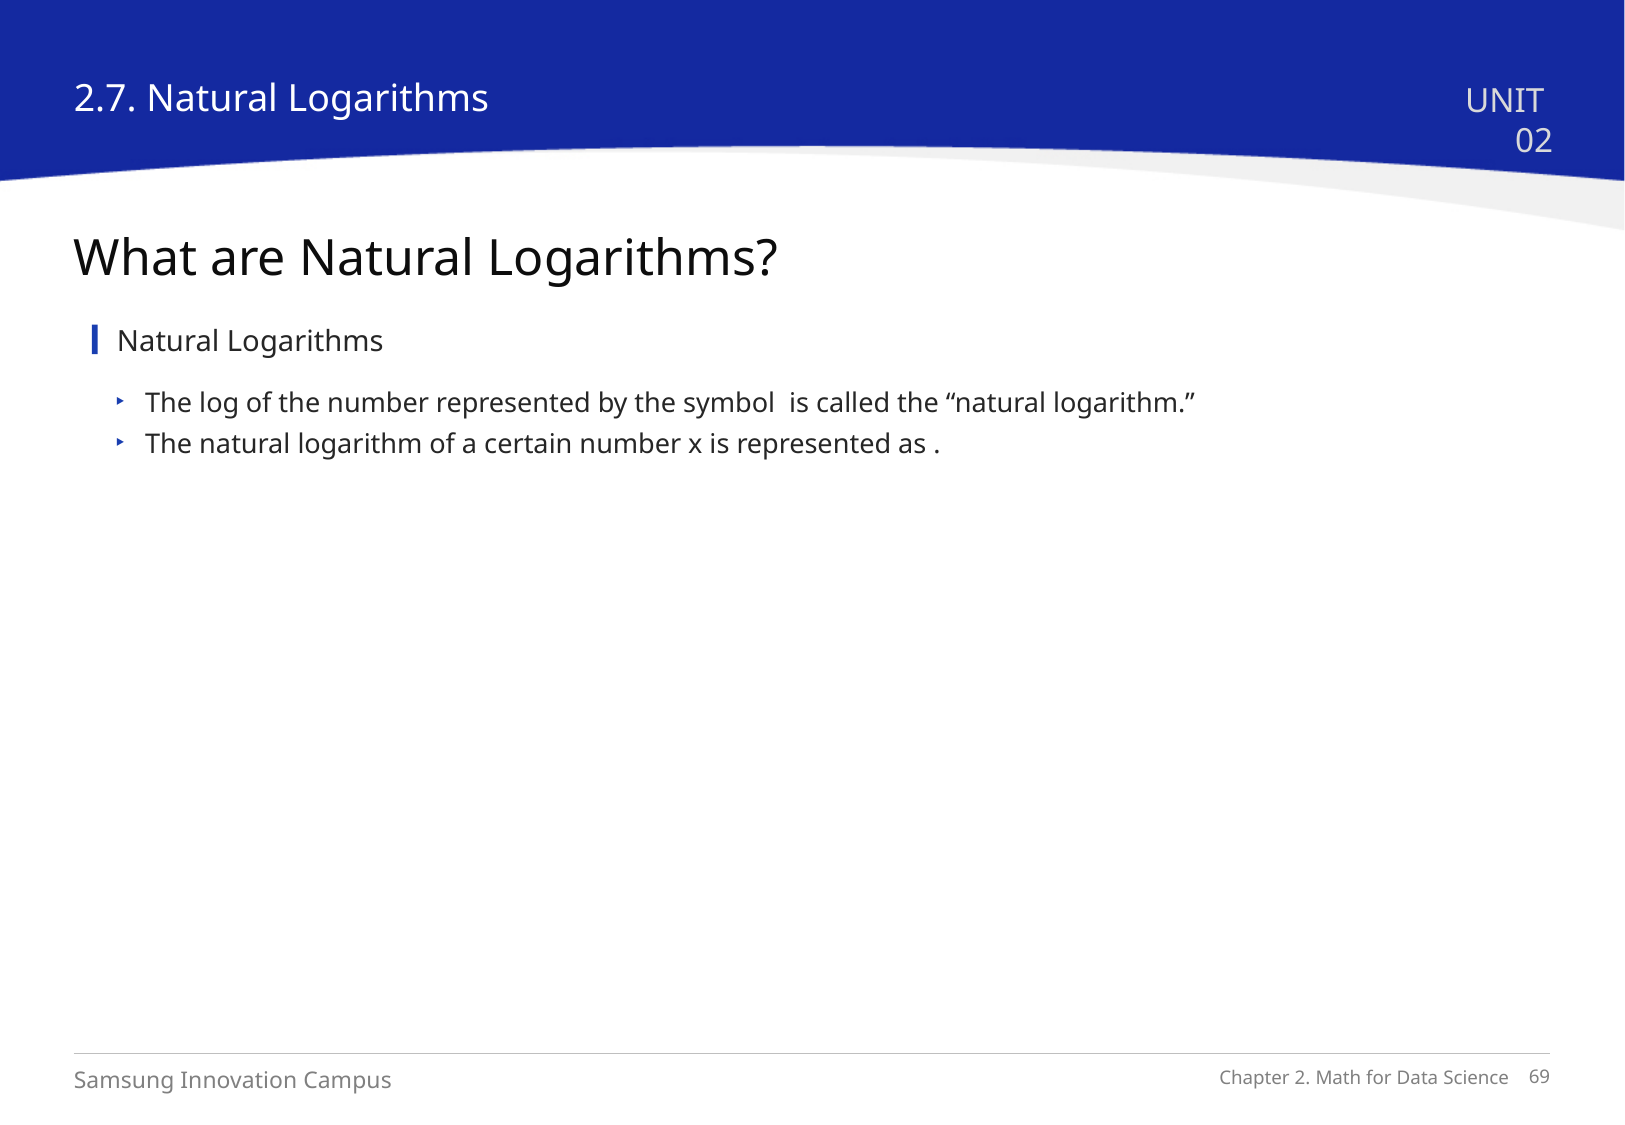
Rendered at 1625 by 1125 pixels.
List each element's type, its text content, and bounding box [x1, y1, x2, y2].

text_box What are Natural Logarithms? [73, 224, 1552, 287]
picture [0, 0, 1625, 1125]
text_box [91, 322, 1533, 359]
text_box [73, 73, 1554, 120]
